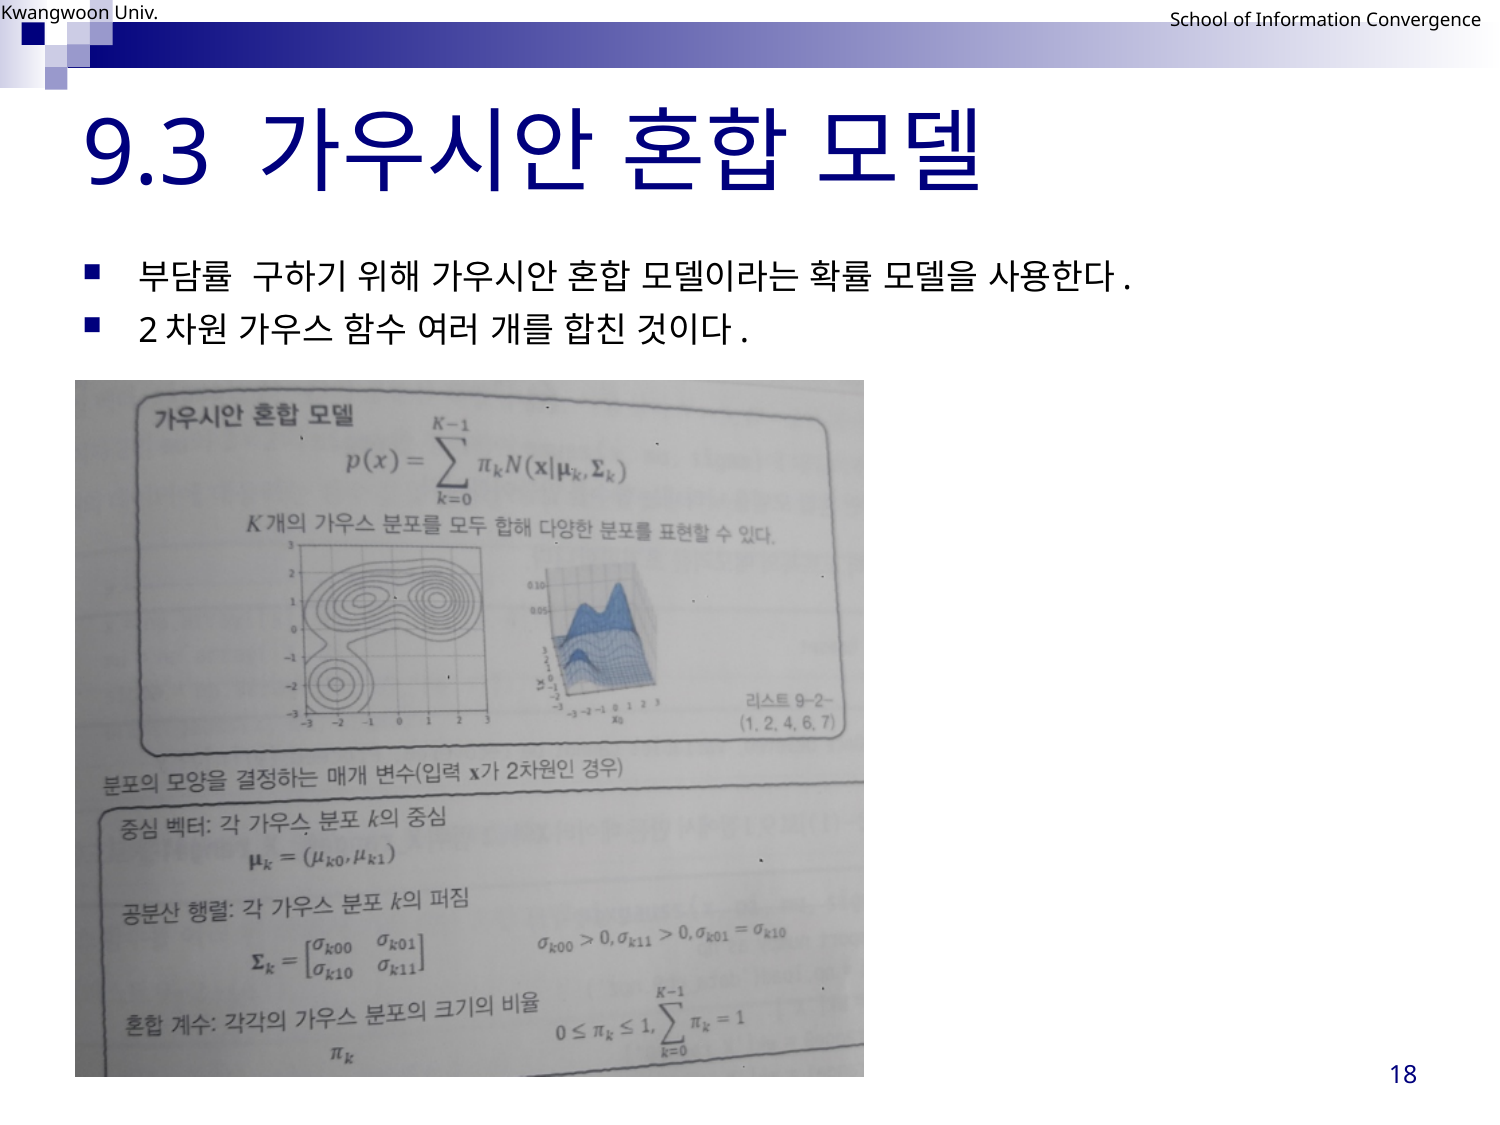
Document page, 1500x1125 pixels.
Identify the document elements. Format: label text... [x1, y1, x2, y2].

slide_number 18 [1379, 1055, 1426, 1101]
title 9.3 가우시안 혼합 모델 [74, 74, 1426, 221]
picture [74, 379, 864, 1077]
